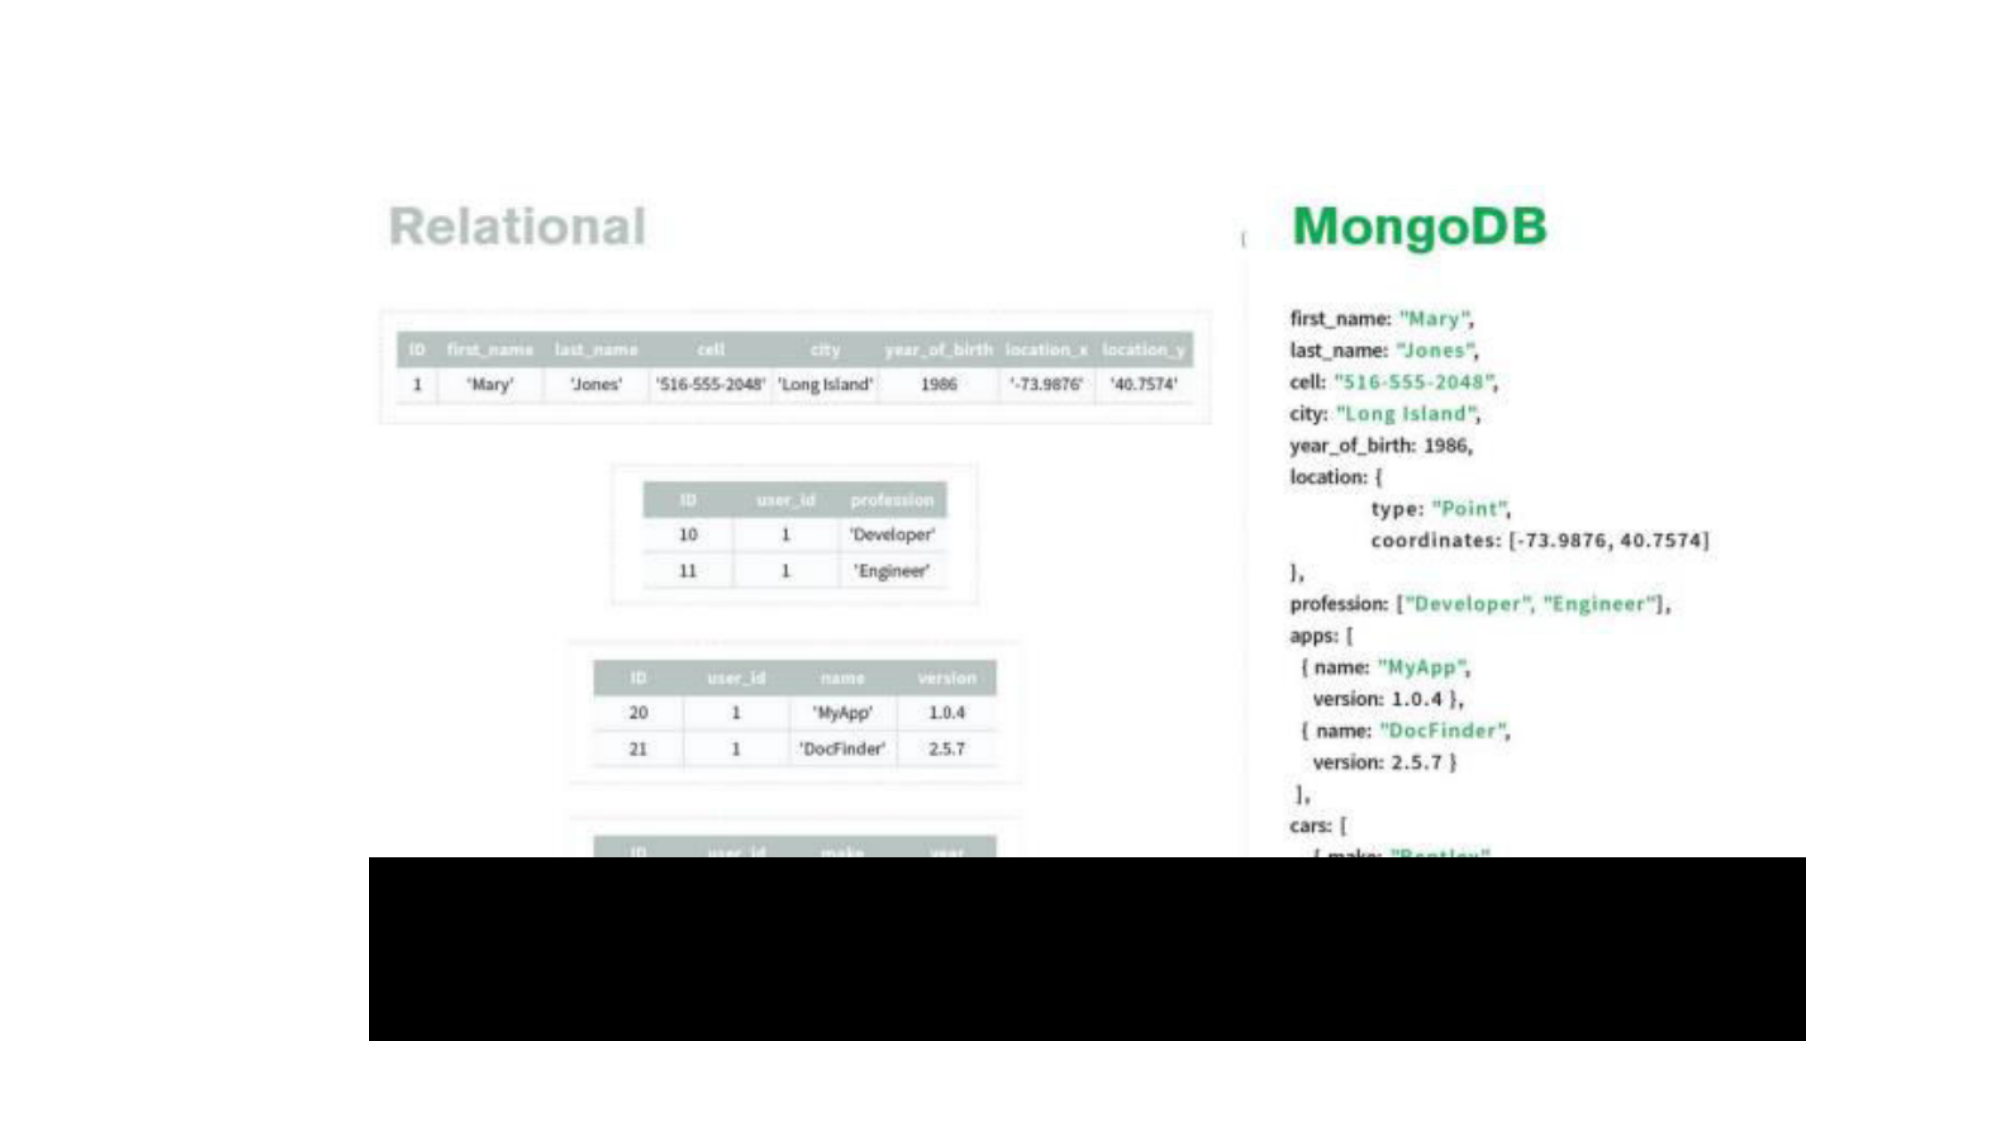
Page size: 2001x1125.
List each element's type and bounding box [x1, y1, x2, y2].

picture [369, 185, 1806, 1041]
